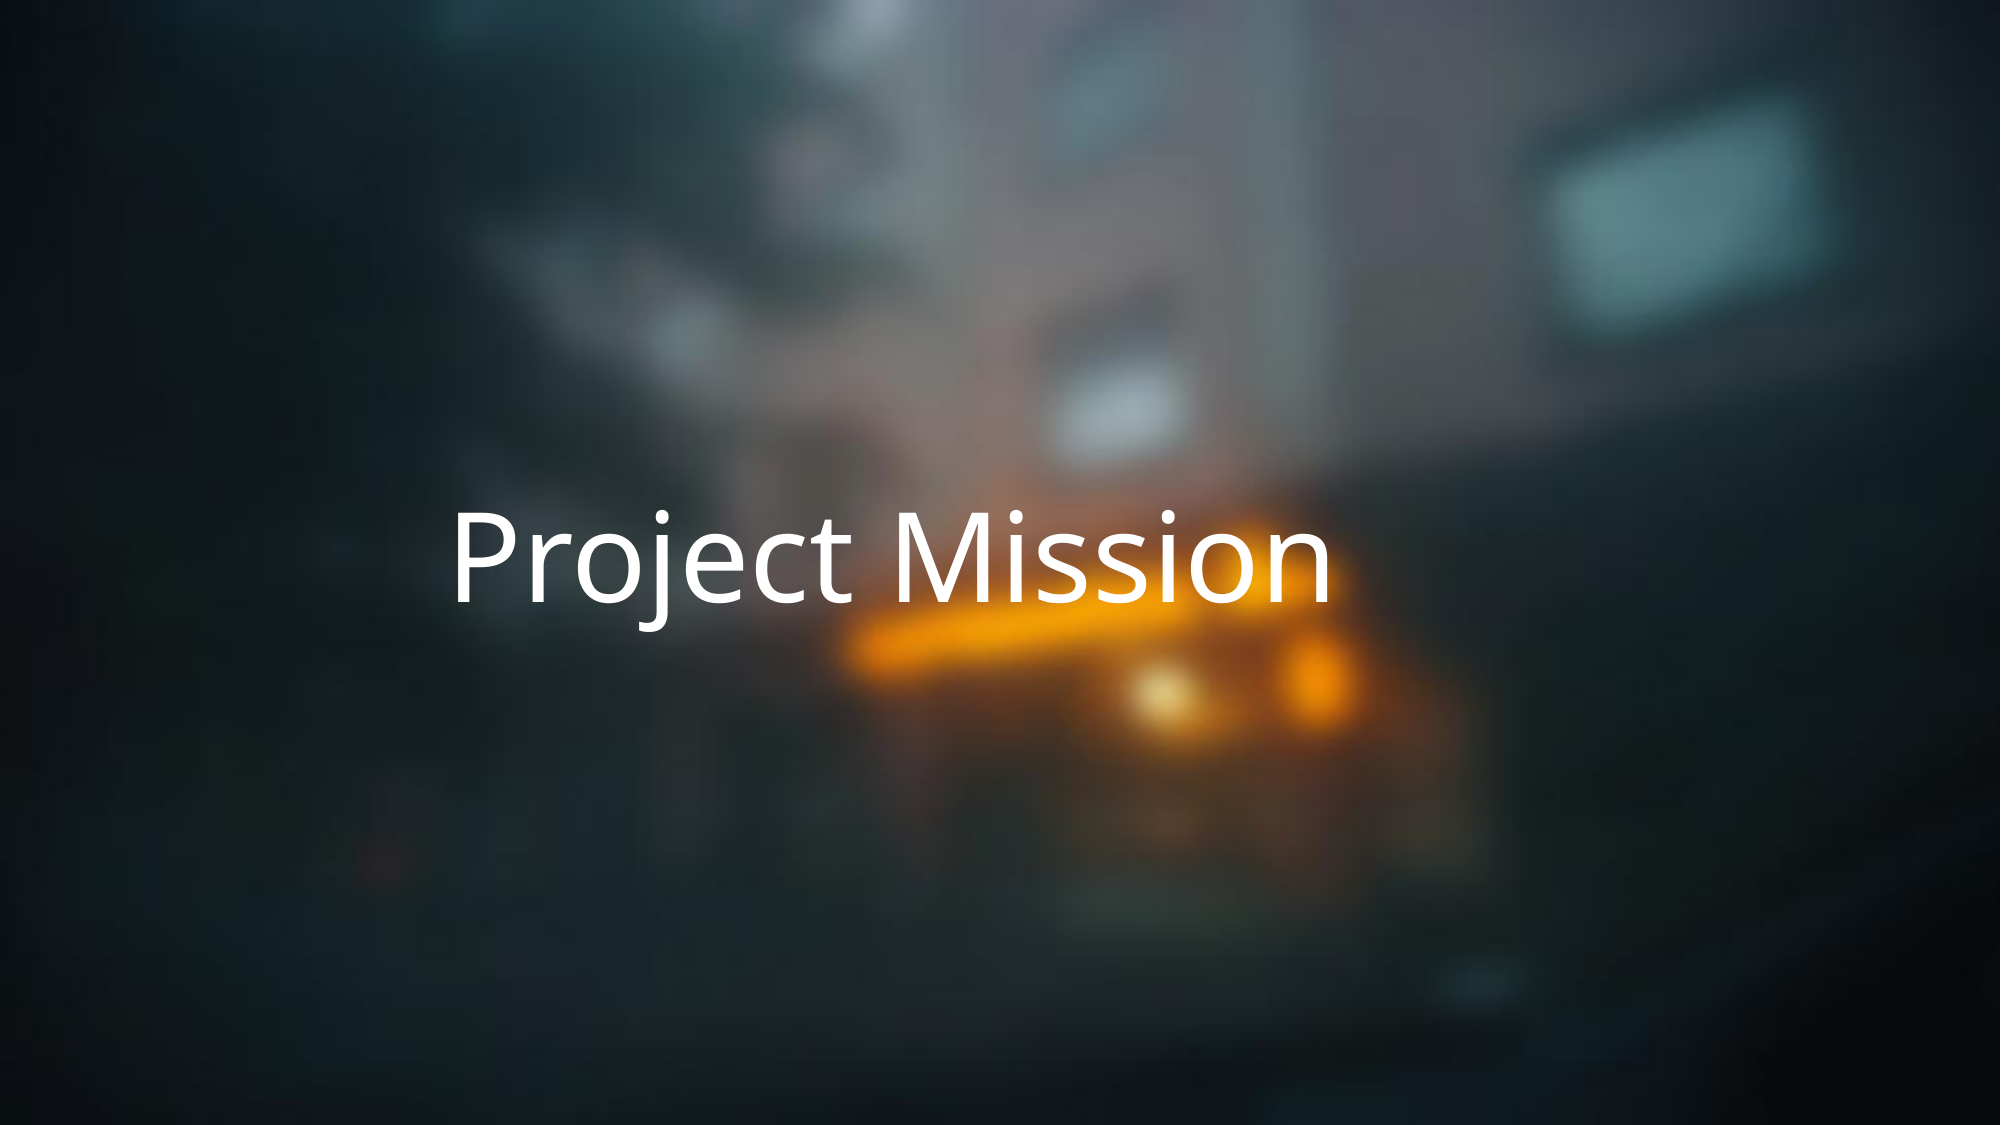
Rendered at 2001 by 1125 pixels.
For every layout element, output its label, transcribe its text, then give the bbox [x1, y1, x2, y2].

title Project Mission [431, 388, 1569, 737]
picture [0, 0, 2000, 1125]
